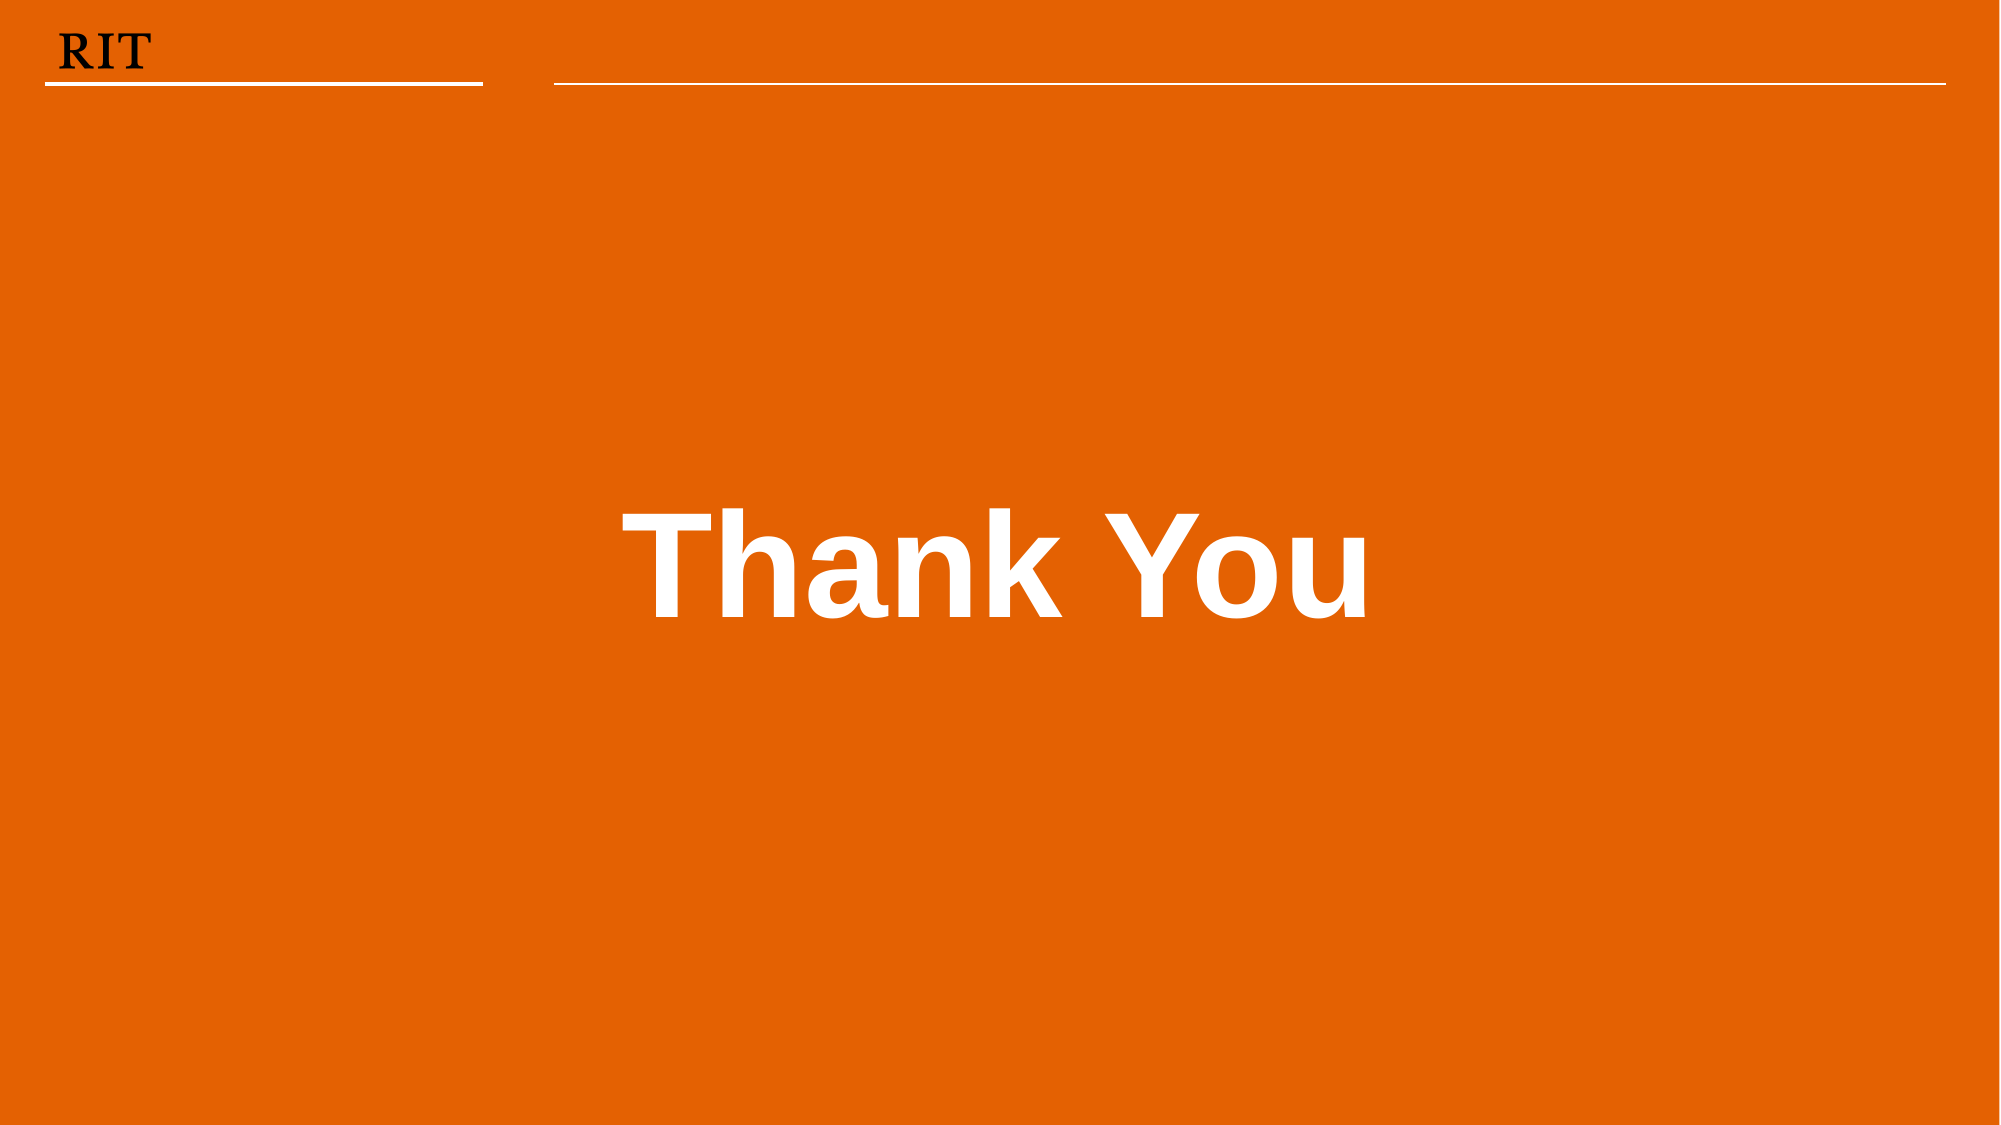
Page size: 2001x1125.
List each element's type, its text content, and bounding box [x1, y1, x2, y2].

title Thank You [606, 459, 1394, 666]
picture [58, 32, 151, 69]
